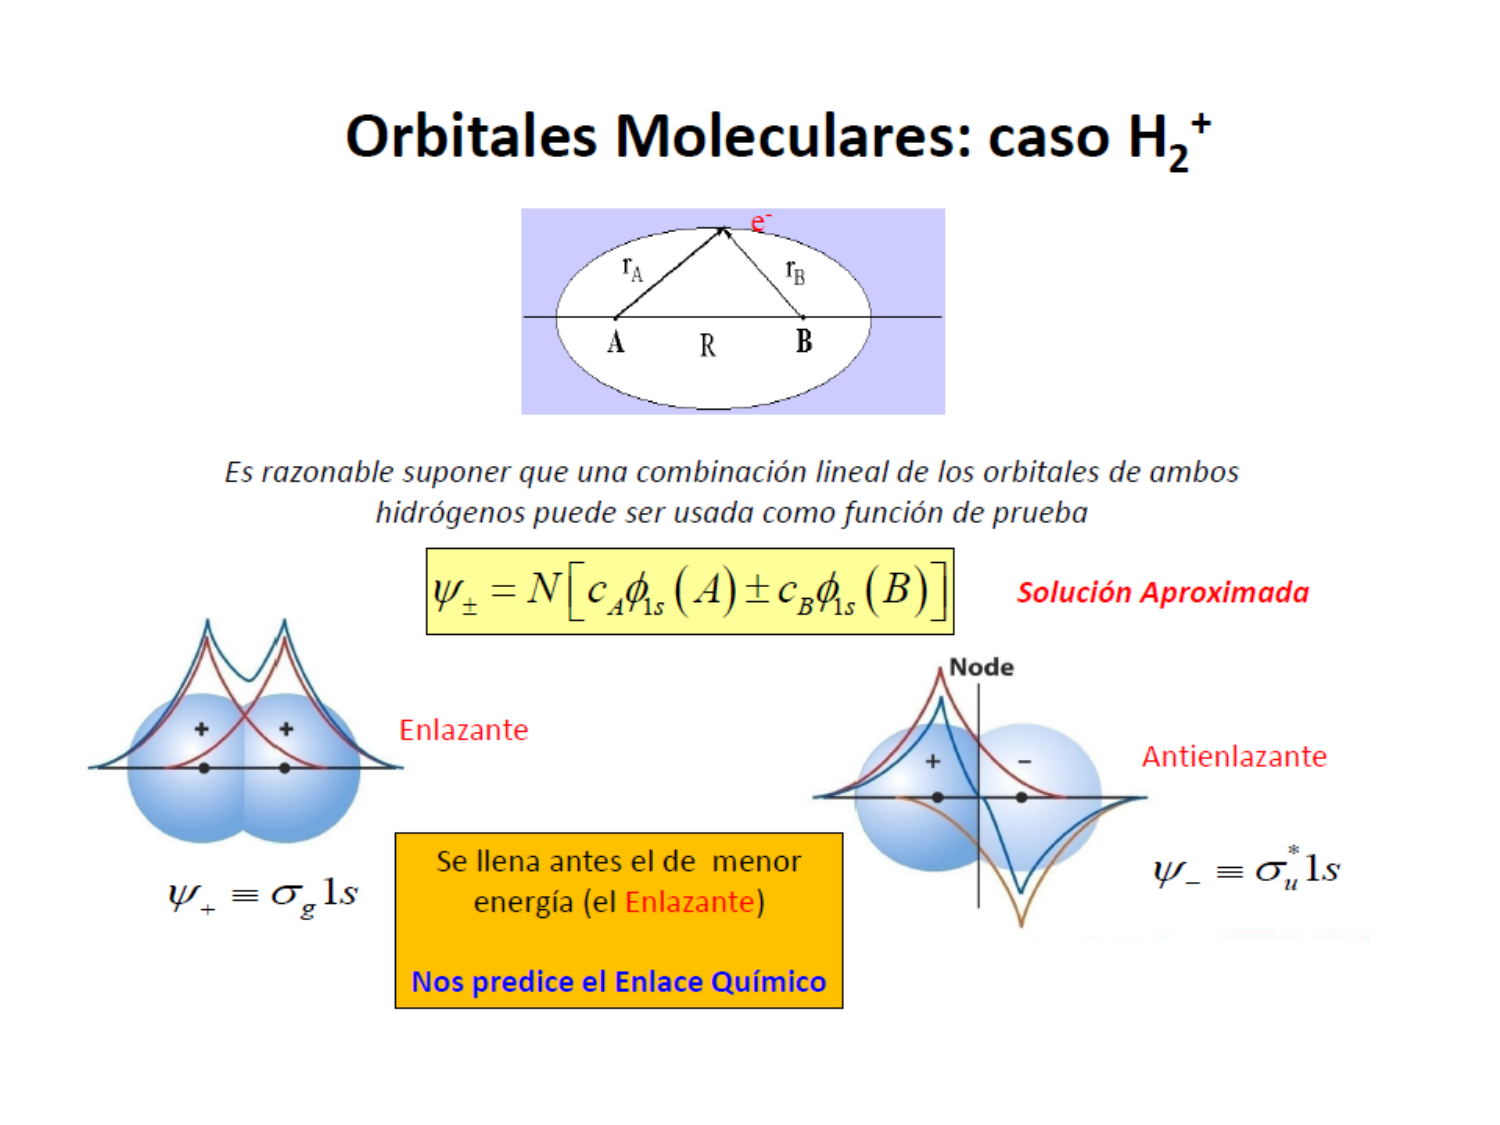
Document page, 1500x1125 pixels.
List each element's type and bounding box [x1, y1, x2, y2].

picture [79, 96, 1421, 1029]
